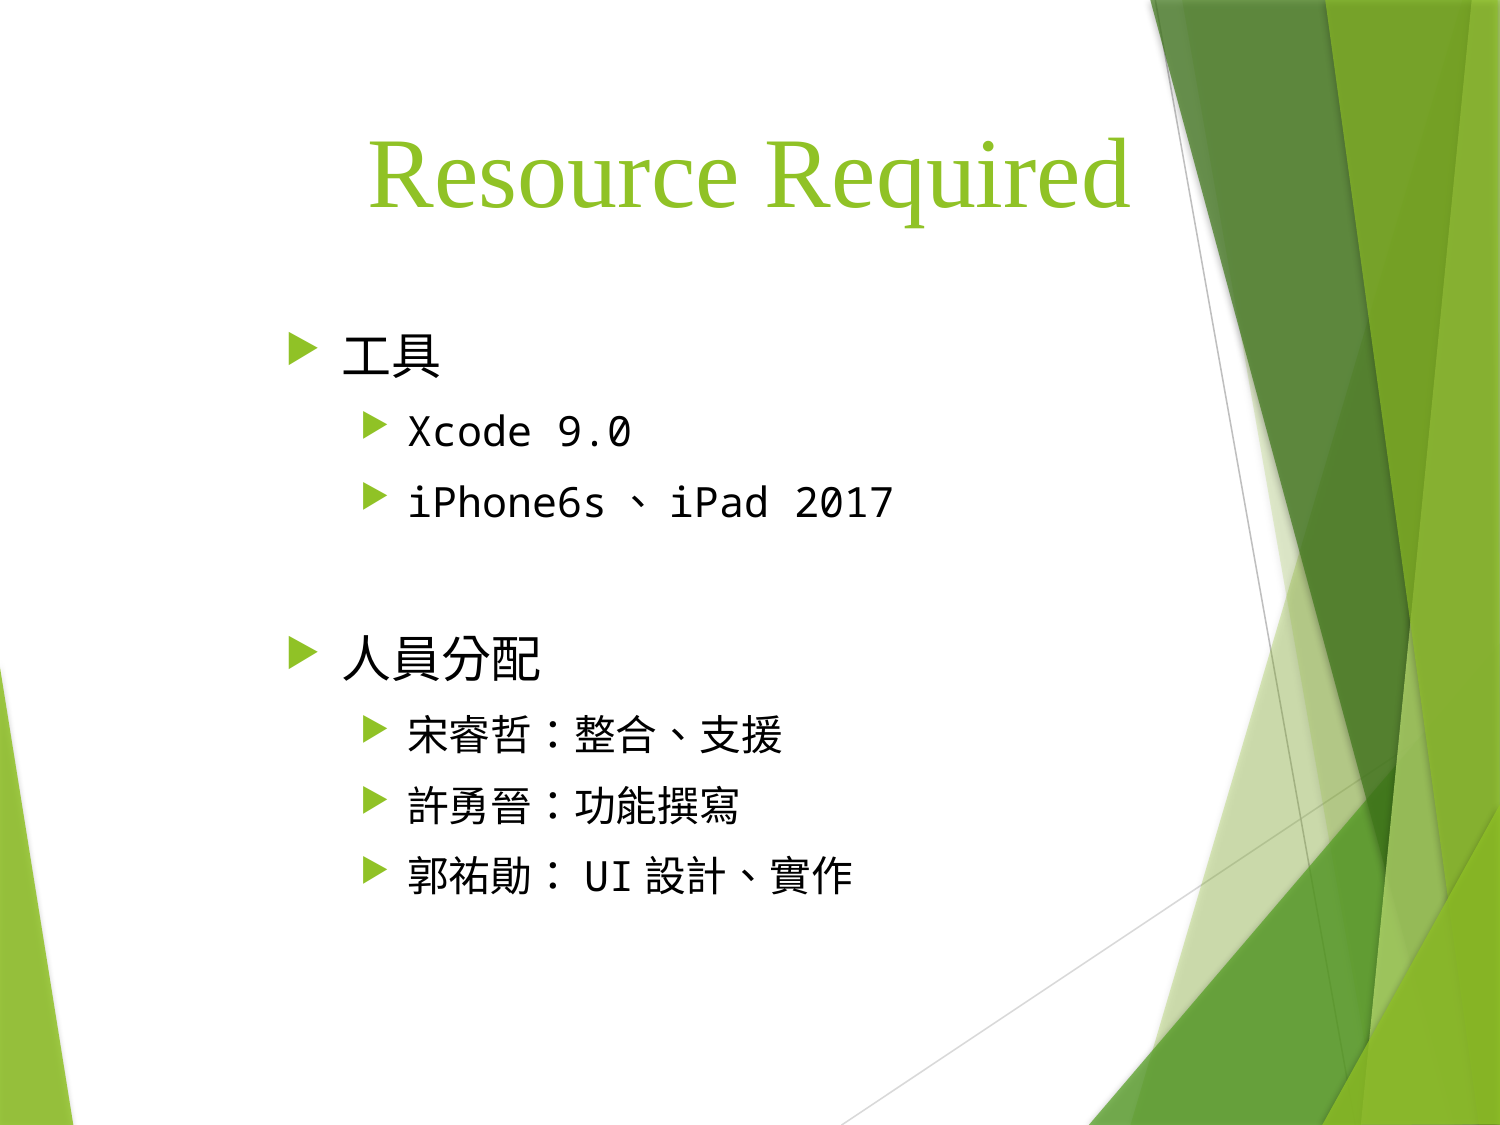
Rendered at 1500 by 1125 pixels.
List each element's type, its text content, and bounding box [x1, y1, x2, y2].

text_box 工具 Xcode 9.0 iPhone6s、iPad 2017 人員分配 宋睿哲：整合、支援 許勇晉：功能撰寫 郭祐勛：UI設計、實作 [270, 316, 1230, 1085]
title Resource Required [229, 99, 1271, 317]
